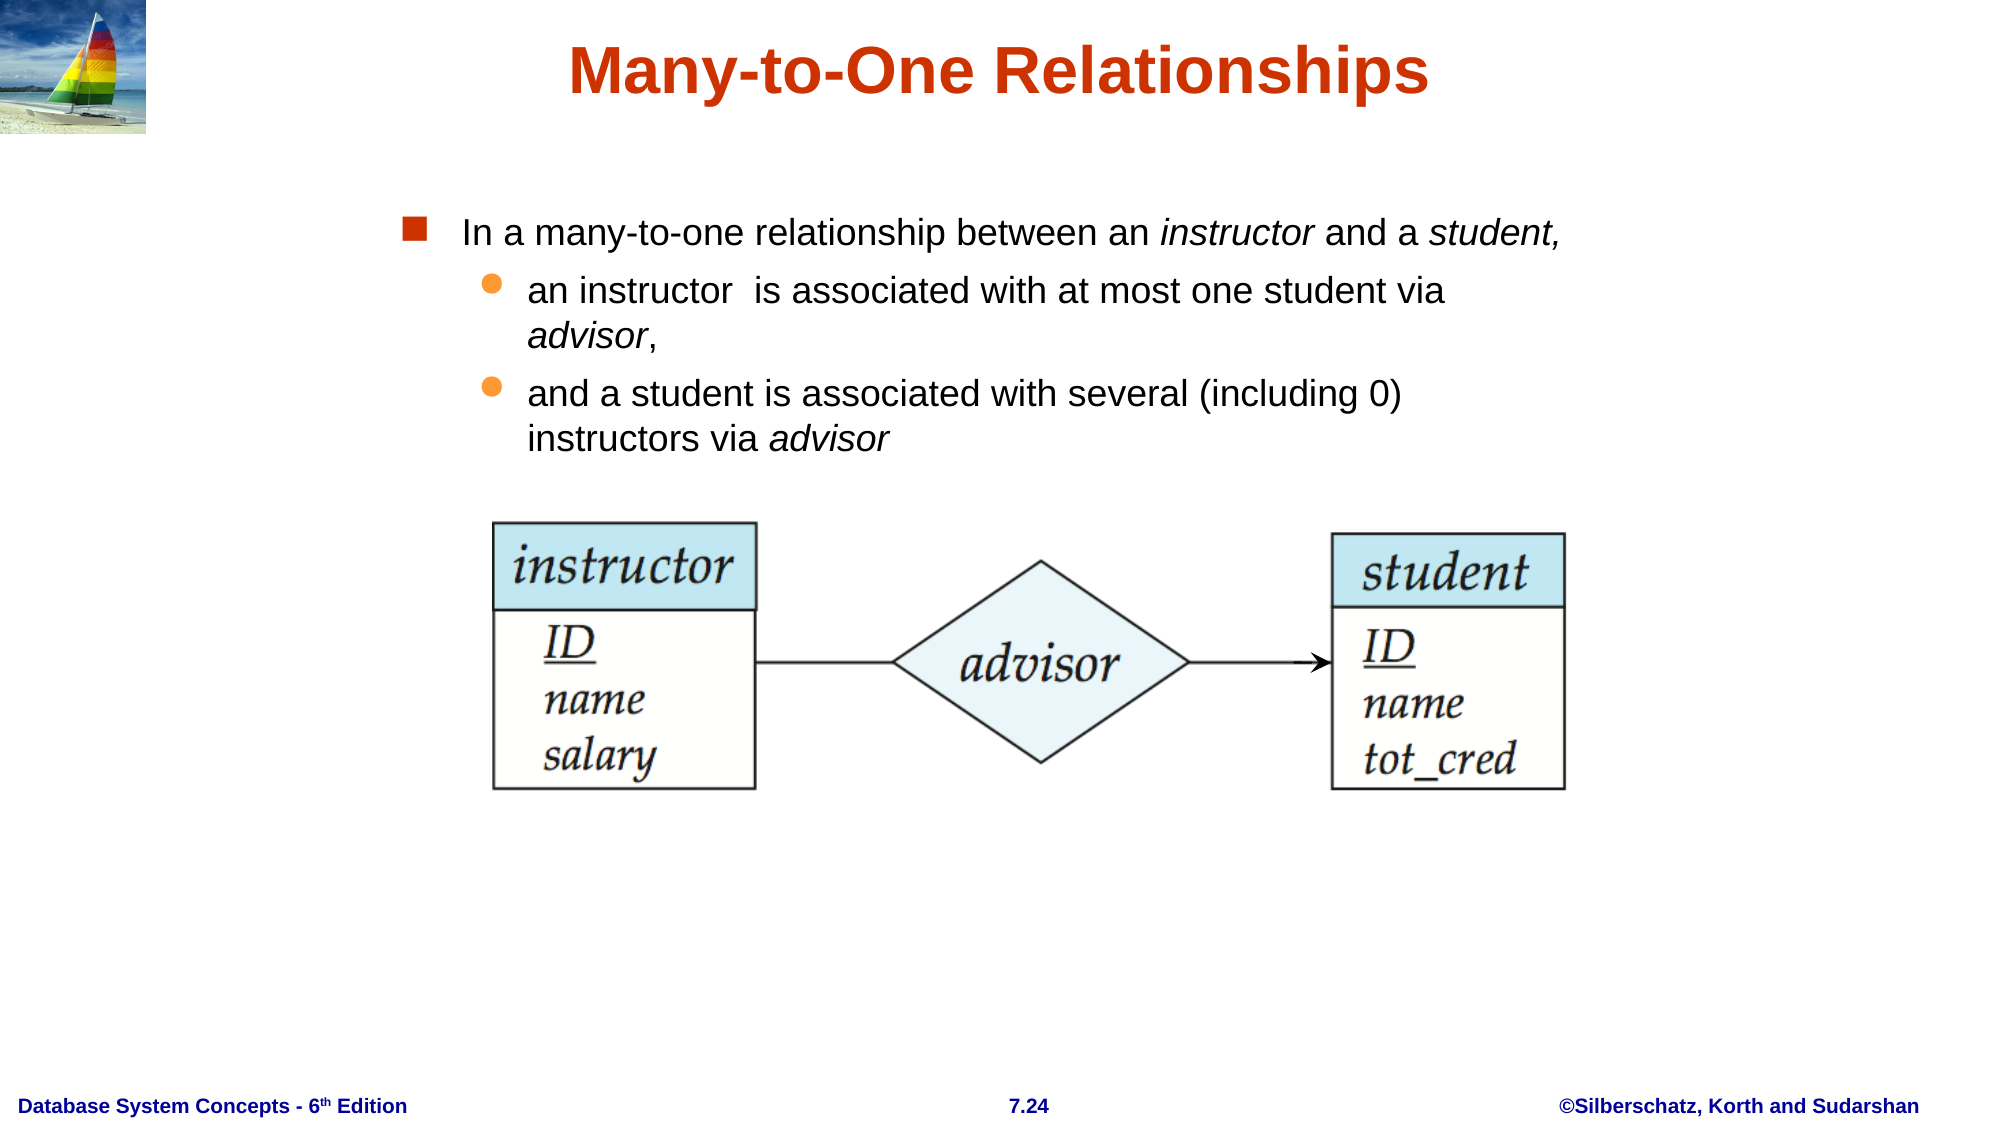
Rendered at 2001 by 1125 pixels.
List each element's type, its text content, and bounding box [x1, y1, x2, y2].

title Many-to-One Relationships [333, 38, 1666, 115]
list In a many-to-one relationship between an instructor and a student, an instructor is associated with at most one student via advisor, and a student is associated with several (including 0) instructors via advisor [390, 200, 1590, 499]
picture [491, 489, 1573, 825]
picture [0, 0, 146, 134]
